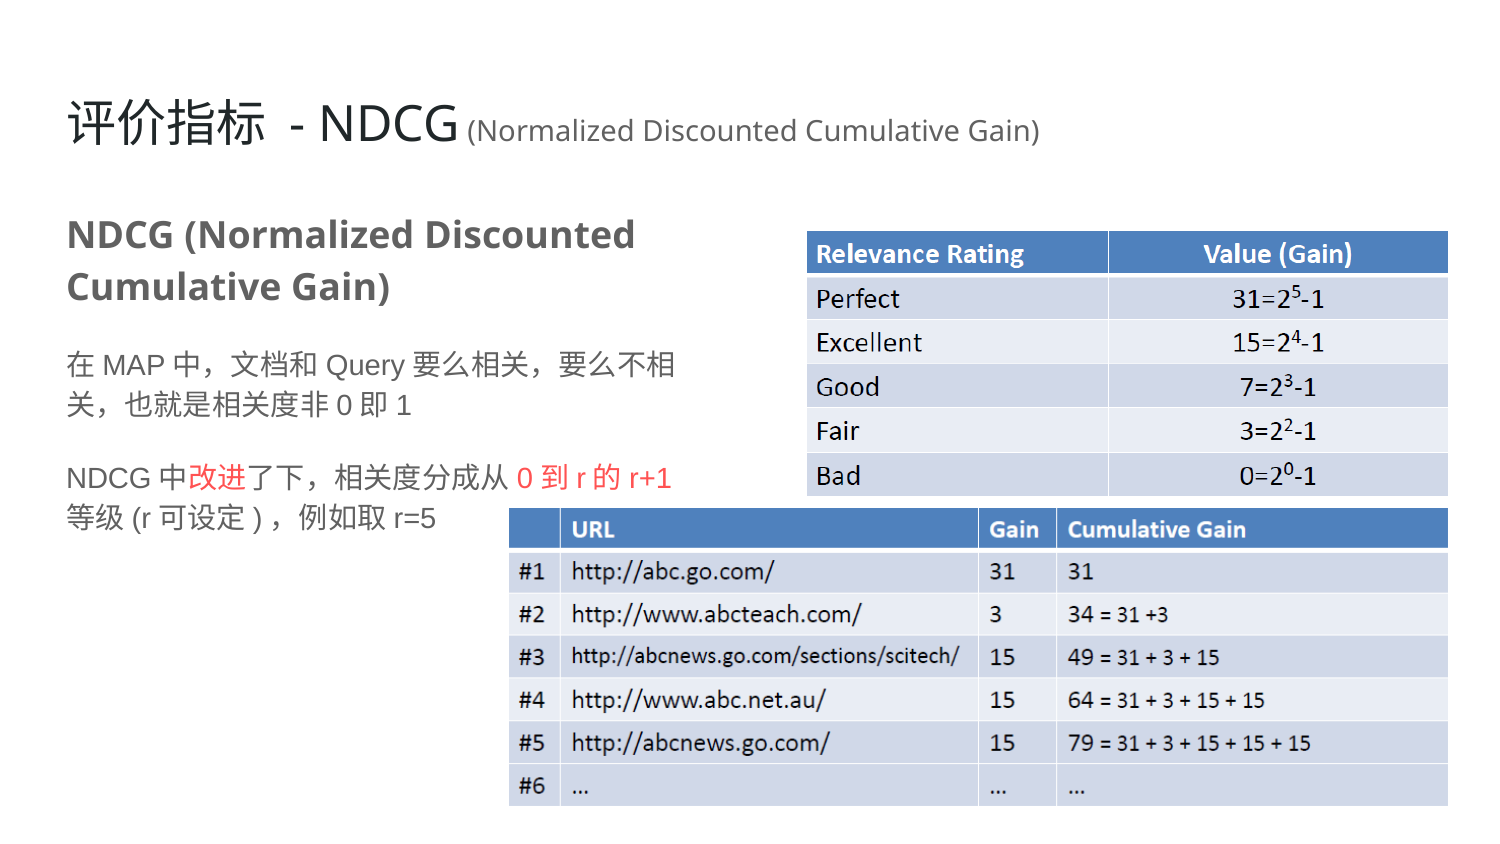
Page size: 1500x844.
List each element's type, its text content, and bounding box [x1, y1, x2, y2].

title 评价指标 - NDCG (Normalized Discounted Cumulative Gain) [51, 76, 1449, 171]
picture [804, 228, 1450, 499]
list NDCG (Normalized Discounted Cumulative Gain) 在MAP中，文档和Query要么相关，要么不相关，也就是相关度非0即1 NDCG中改进了下，相关度分成从0到r的r+1等级(r可设定)，例如取r=5 [51, 189, 708, 750]
picture [507, 508, 1450, 808]
